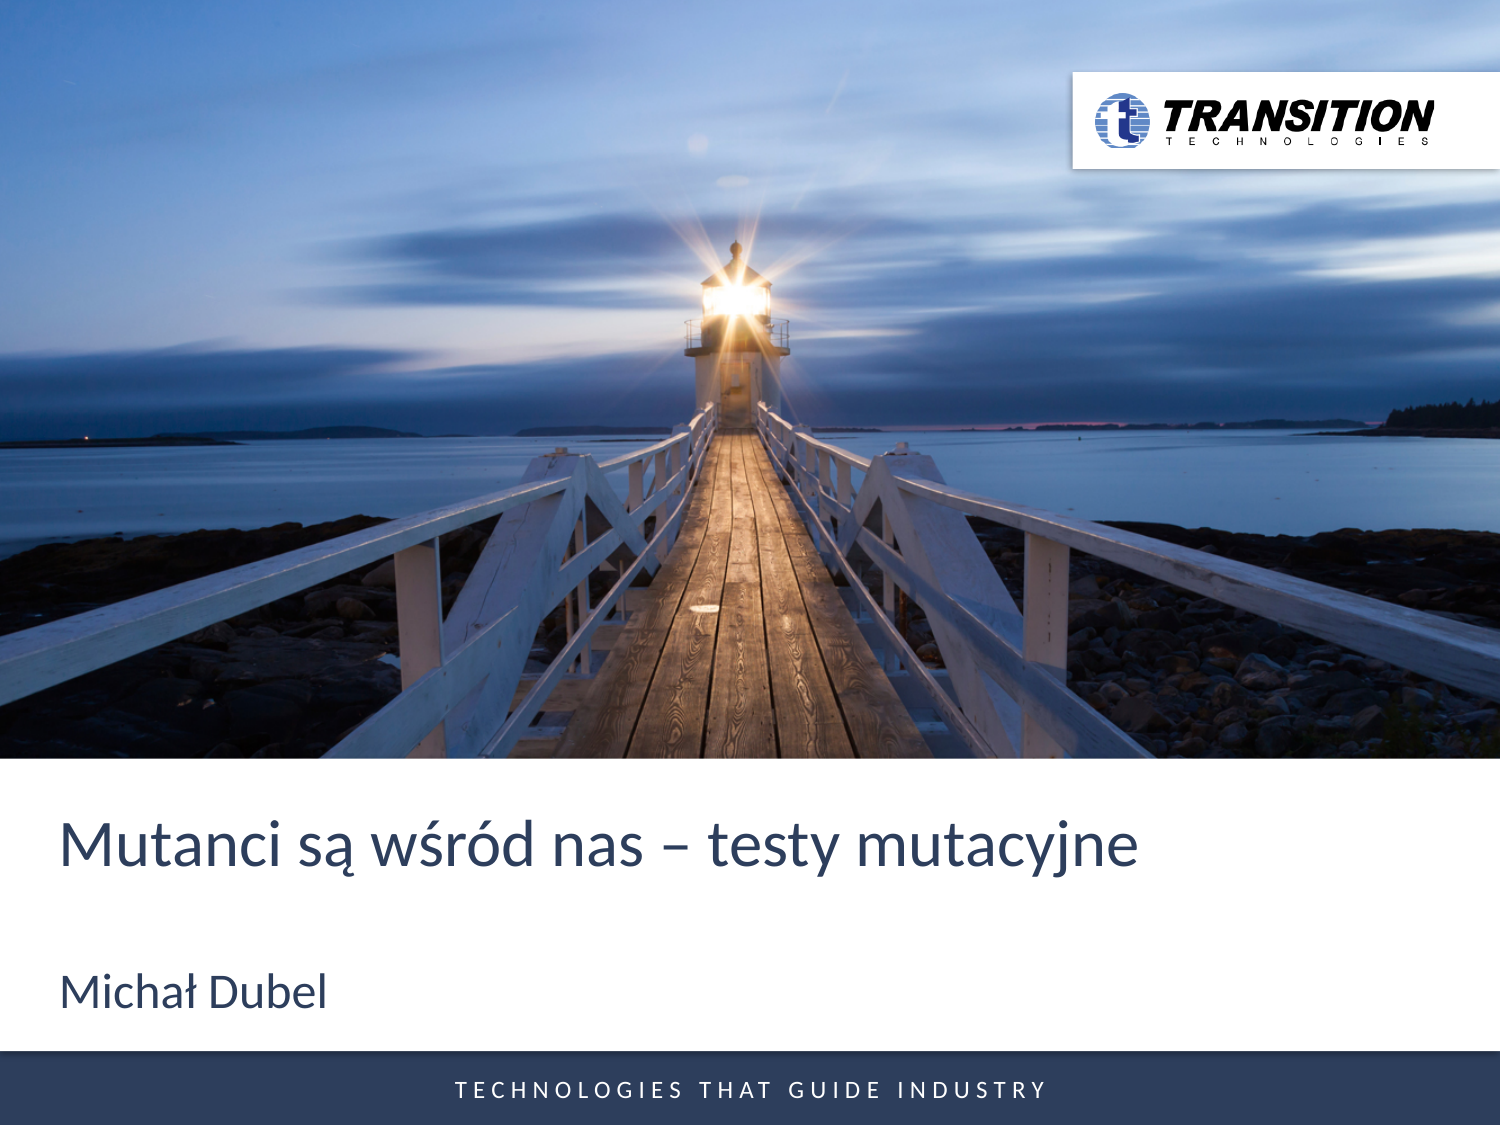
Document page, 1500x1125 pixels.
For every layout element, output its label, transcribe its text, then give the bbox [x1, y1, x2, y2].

title Mutanci są wśród nas – testy mutacyjne [0, 758, 1500, 935]
list Michał Dubel [0, 935, 1500, 1052]
picture [0, 0, 1500, 758]
